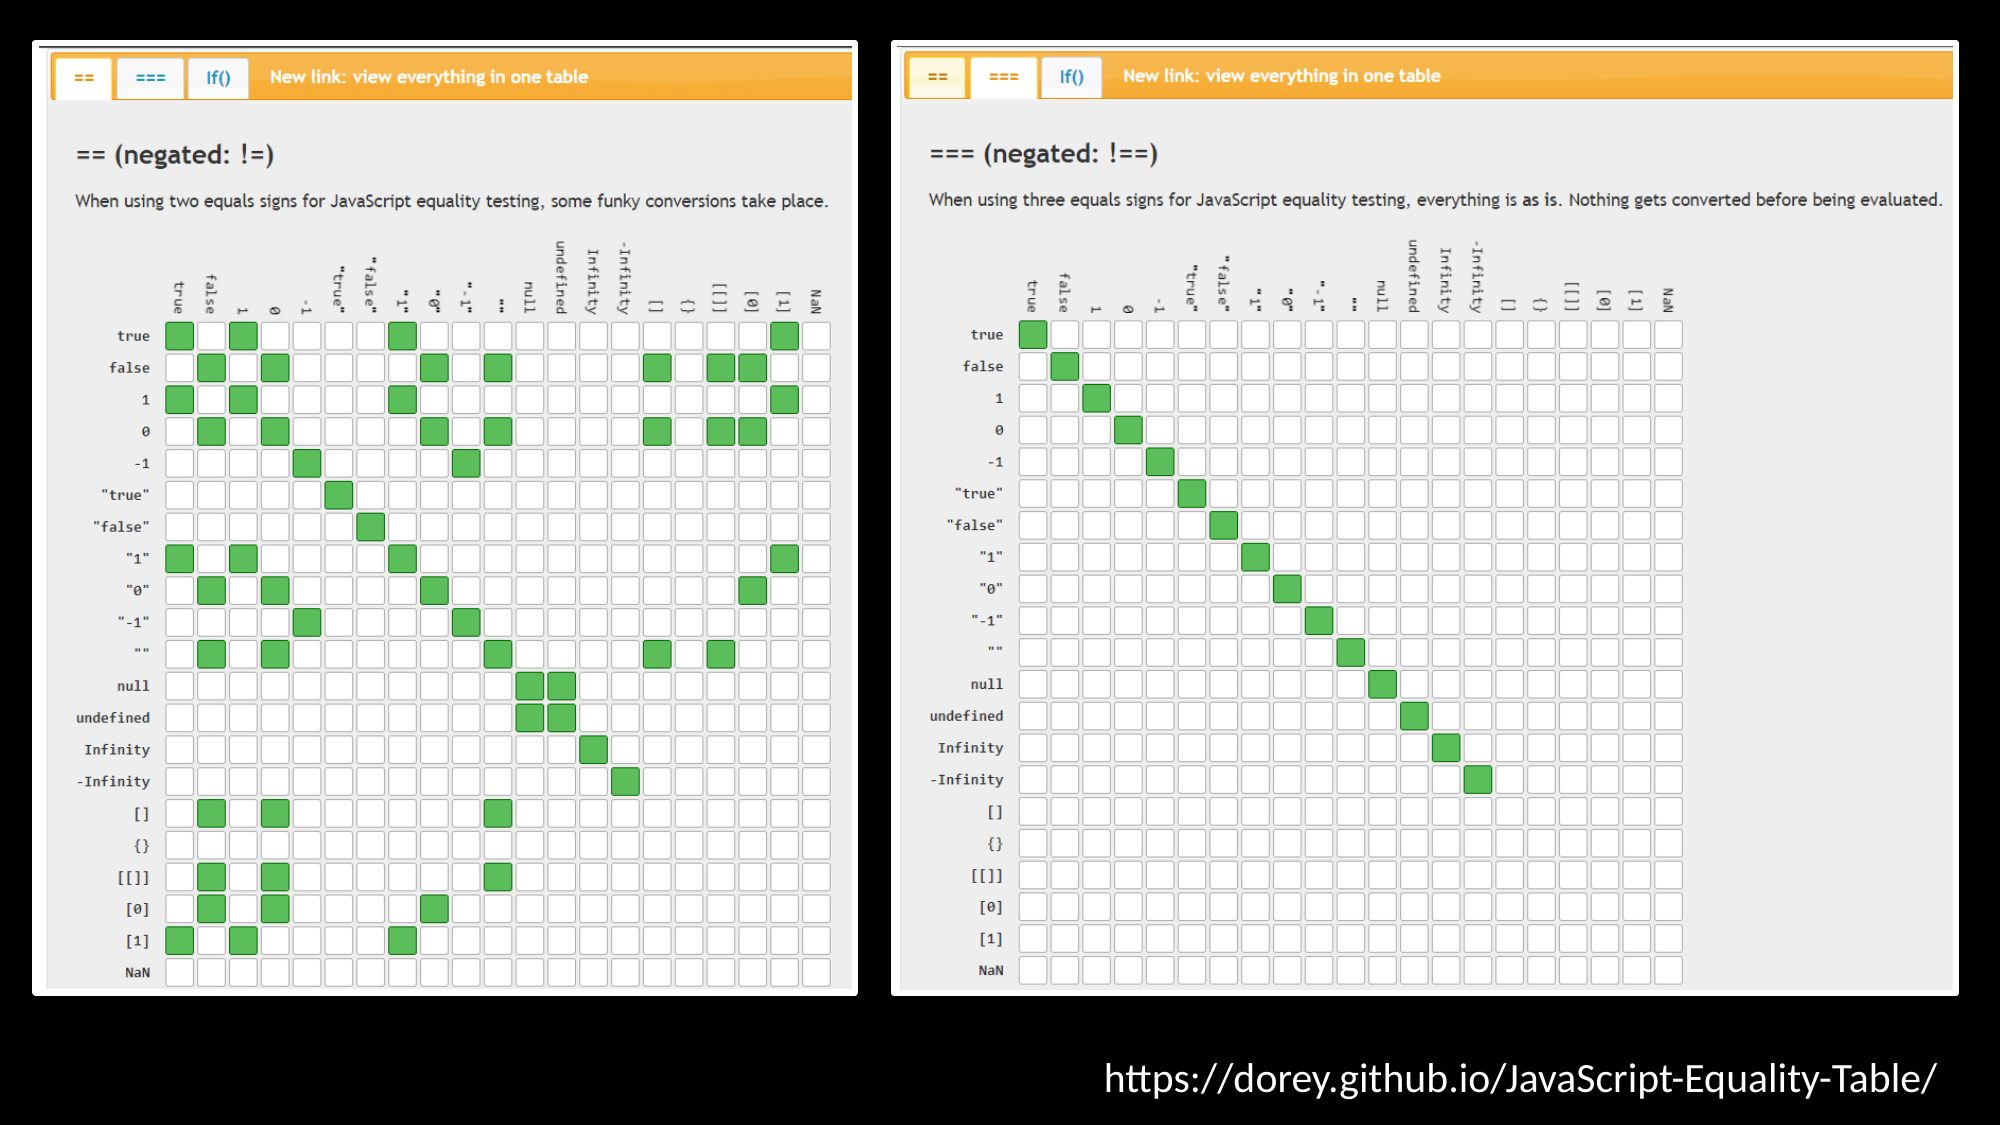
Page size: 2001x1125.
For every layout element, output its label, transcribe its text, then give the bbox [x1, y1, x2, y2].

picture [38, 46, 852, 990]
text_box https://dorey.github.io/JavaScript-Equality-Table/ [849, 1043, 1953, 1109]
picture [897, 46, 1953, 991]
